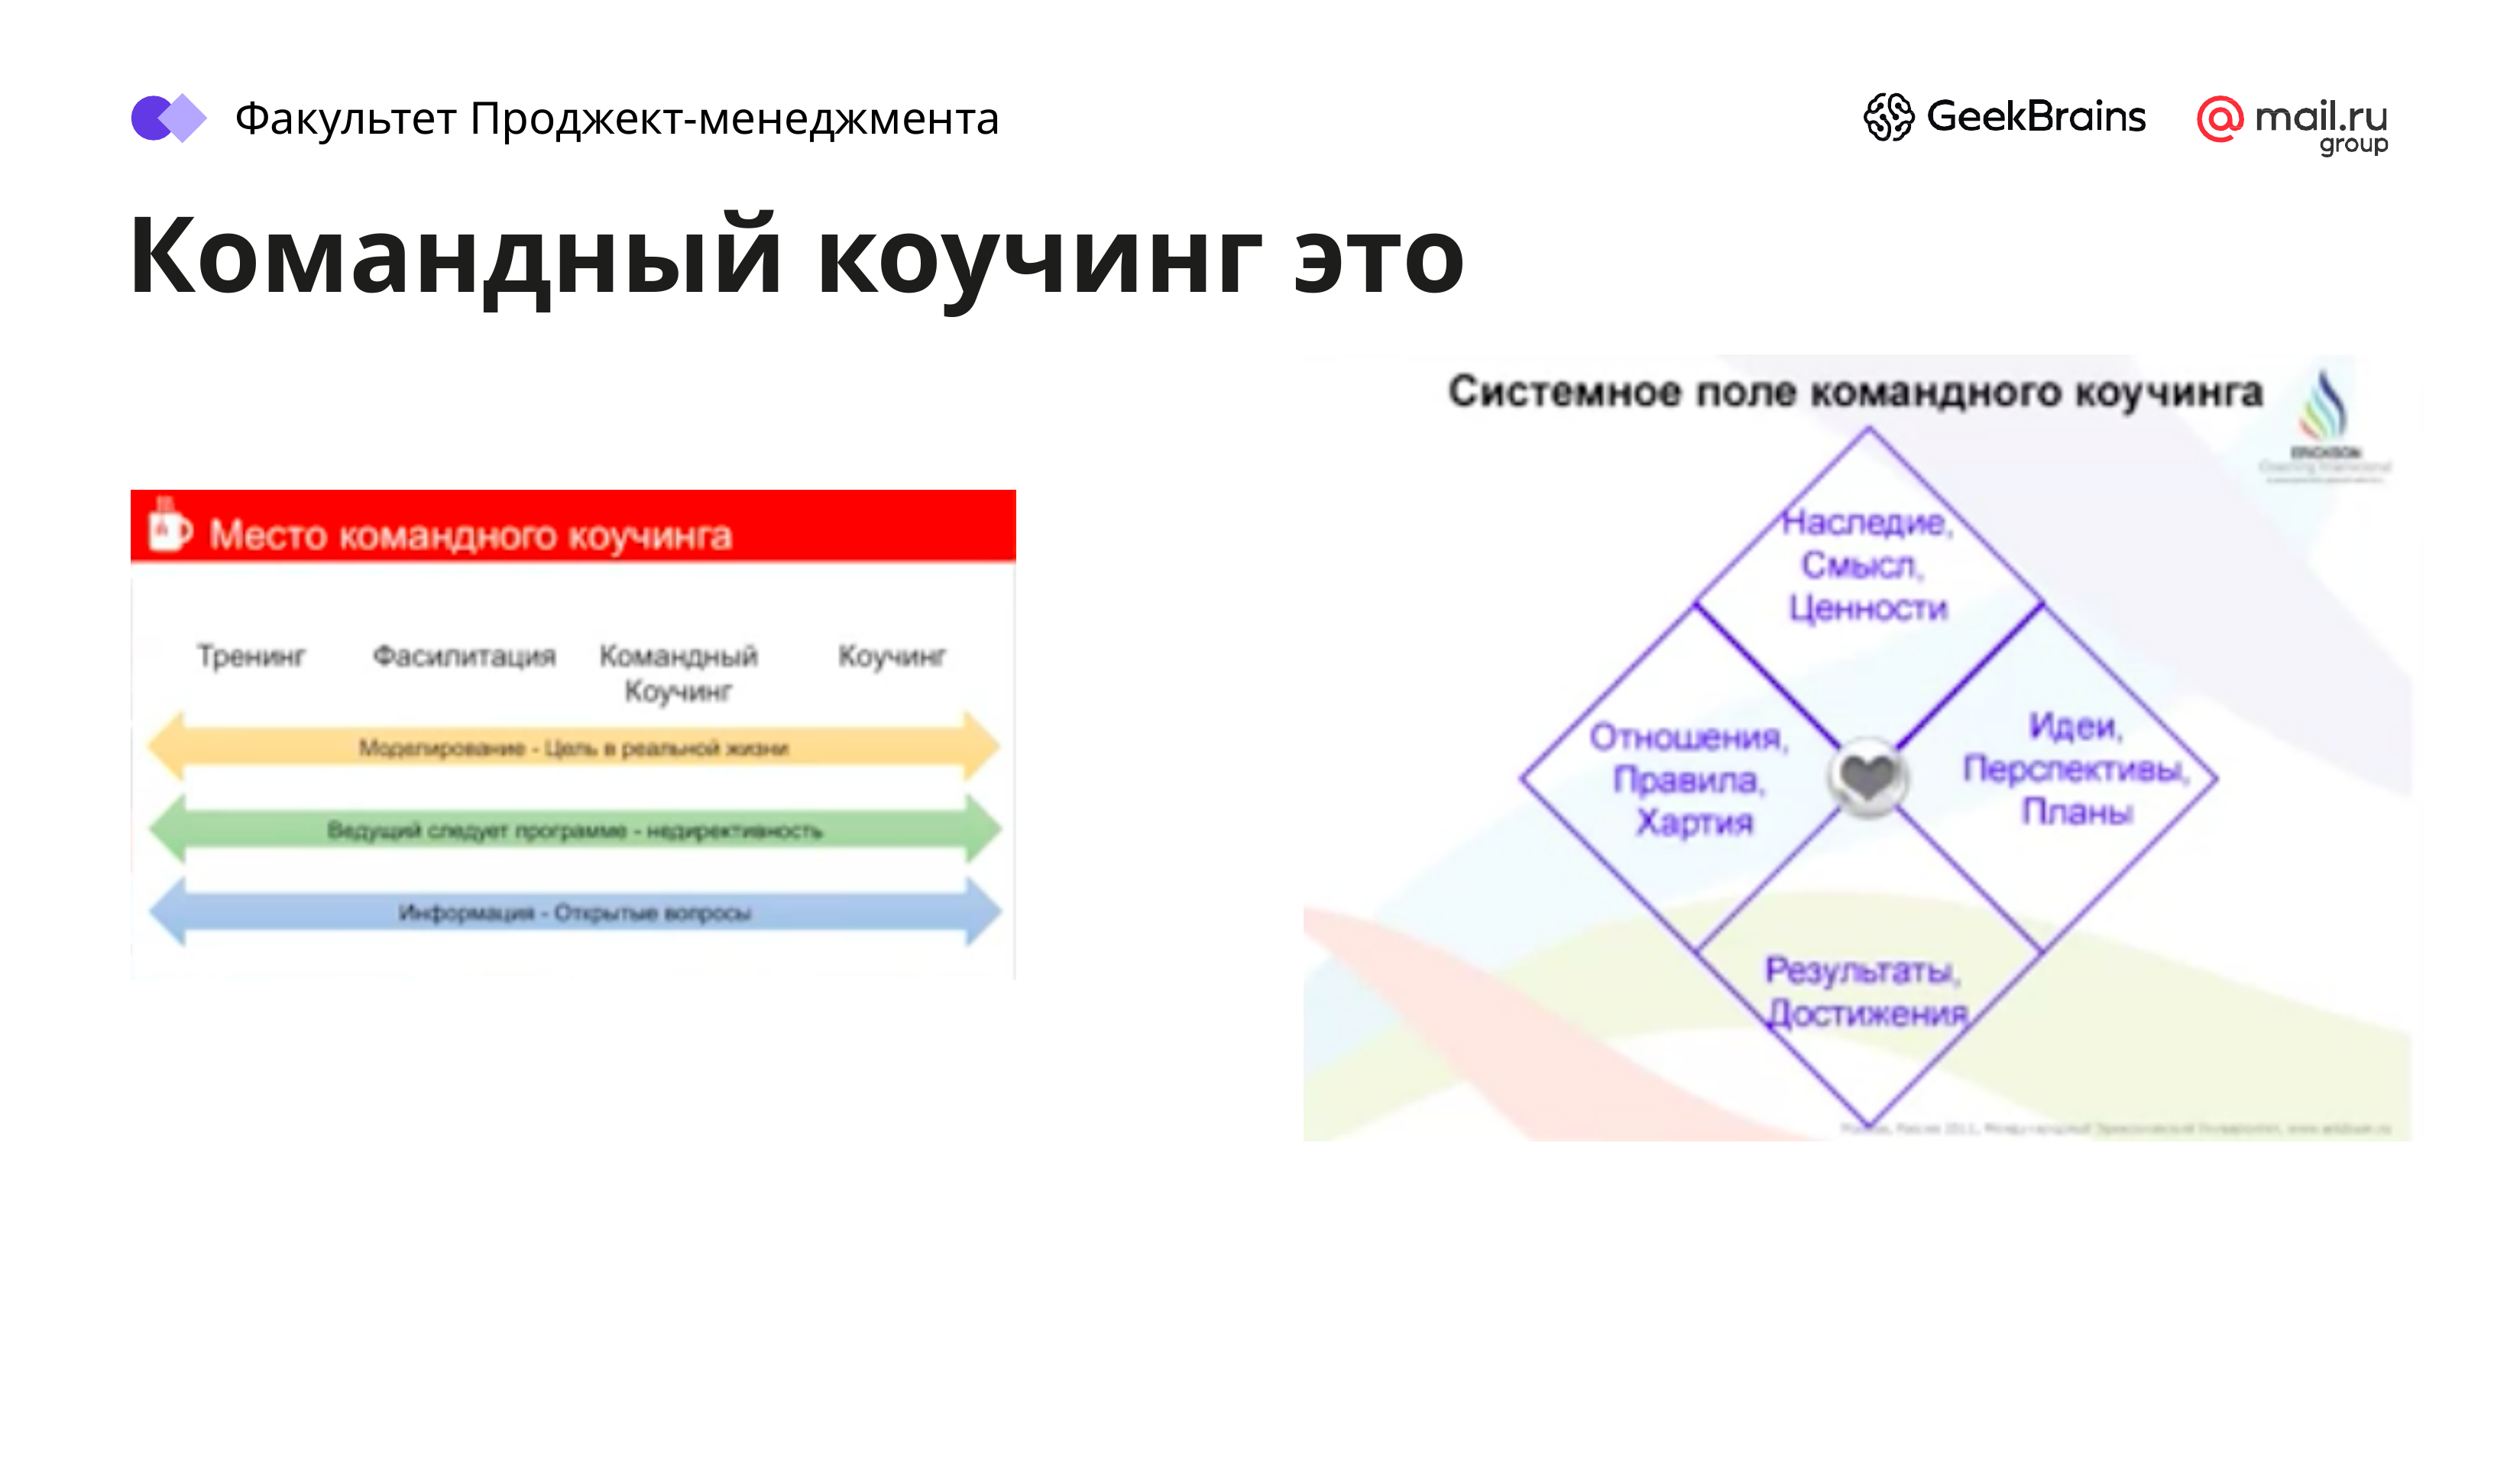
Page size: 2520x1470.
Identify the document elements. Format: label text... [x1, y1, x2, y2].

picture [131, 490, 1017, 980]
picture [1304, 355, 2424, 1141]
title Командный коучинг это [124, 175, 2387, 322]
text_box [1863, 92, 2389, 157]
text_box [131, 96, 171, 141]
text_box [157, 92, 208, 144]
text_box Факультет Проджект-менеджмента [223, 78, 1807, 151]
